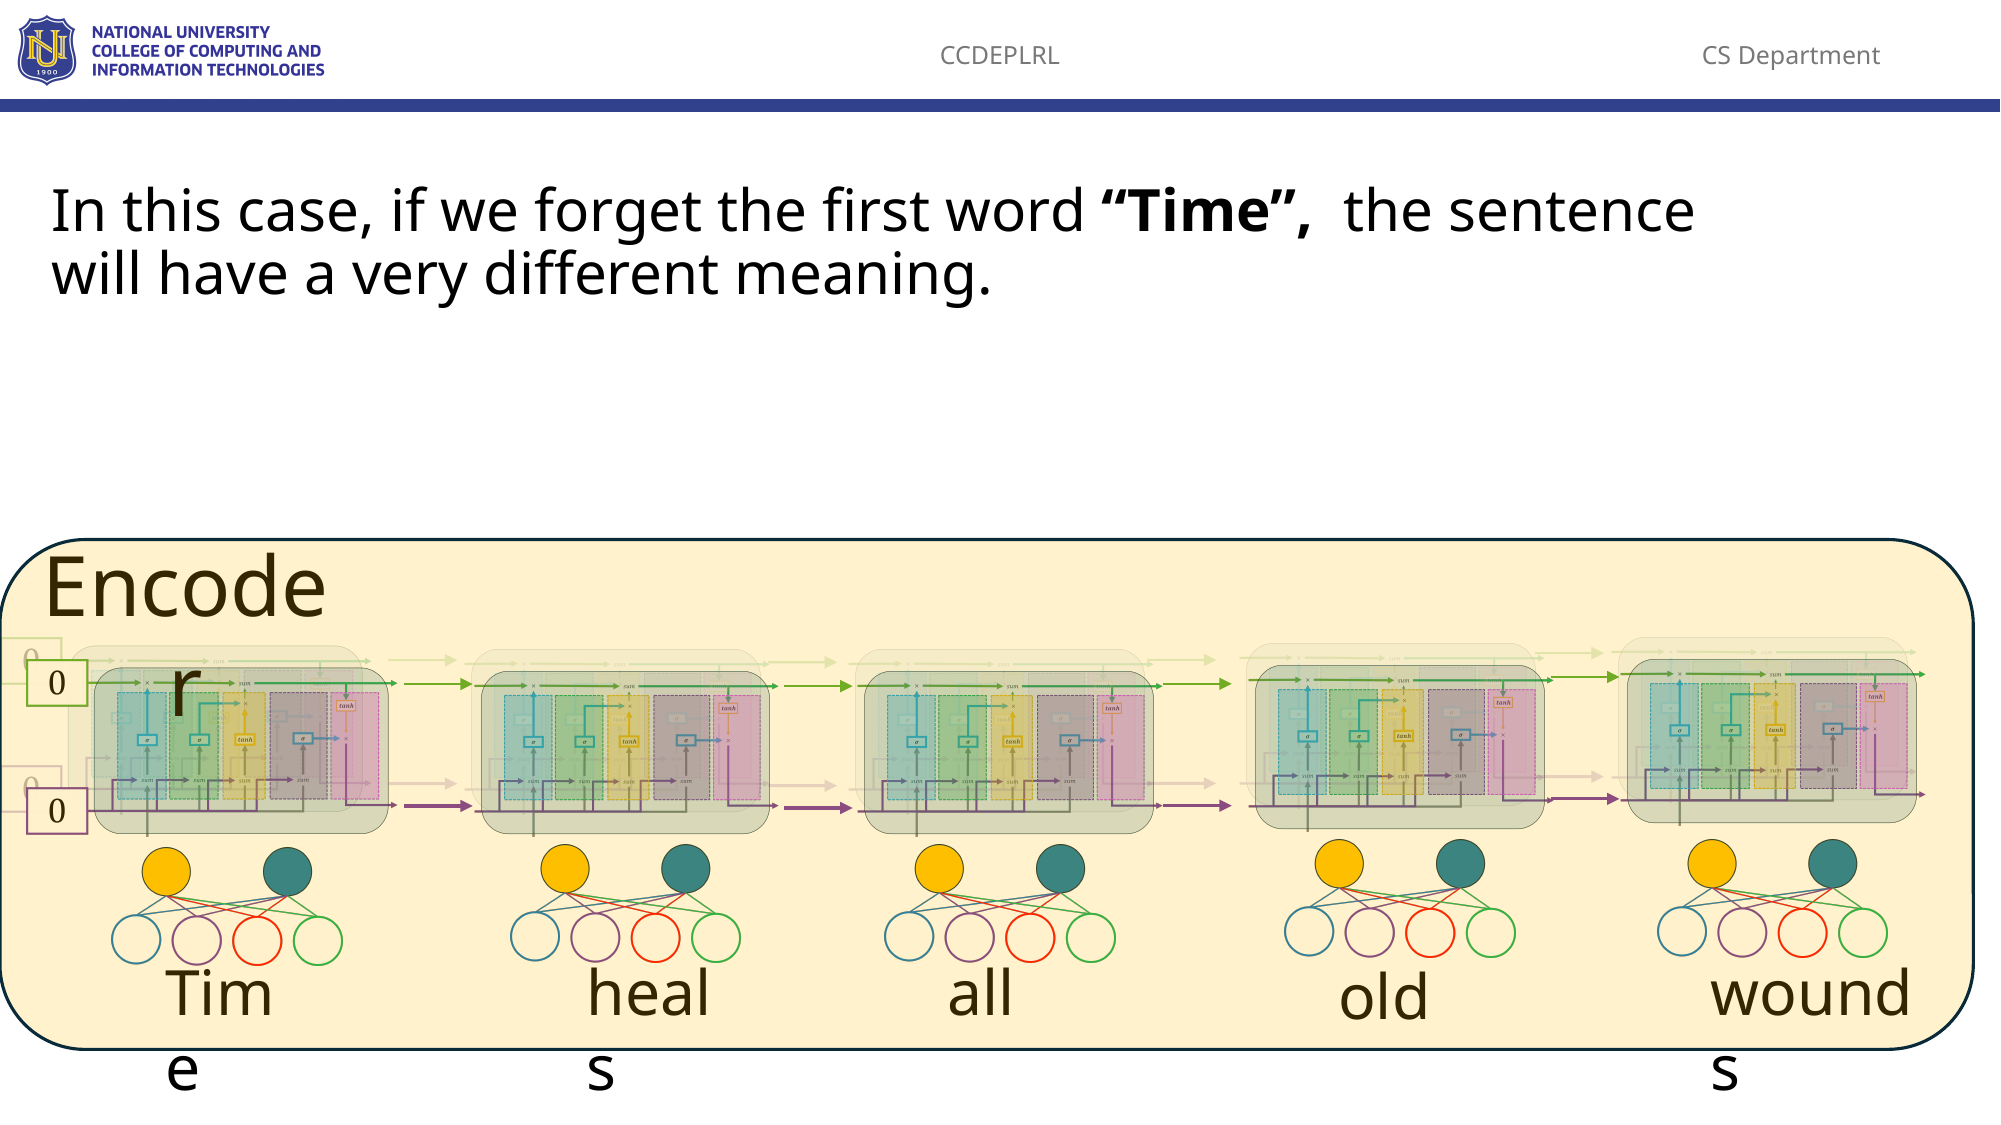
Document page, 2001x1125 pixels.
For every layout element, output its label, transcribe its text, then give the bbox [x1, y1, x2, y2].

picture [1656, 838, 1888, 958]
picture [1284, 838, 1516, 958]
picture [839, 648, 1169, 838]
picture [1603, 636, 1933, 826]
text_box Time [150, 1051, 313, 1111]
text_box In this case, if we forget the first word “Time”, the sentence will have a very different meaning. [37, 173, 1731, 385]
picture [1231, 642, 1561, 832]
picture [0, 636, 405, 838]
text_box Encoder [26, 526, 346, 560]
picture [884, 843, 1116, 964]
picture [456, 648, 786, 838]
text_box [0, 537, 1975, 1051]
text_box heals [571, 1051, 743, 1111]
text_box wounds [1695, 1032, 1944, 1111]
picture [0, 0, 337, 99]
picture [111, 846, 343, 966]
picture [509, 843, 742, 964]
